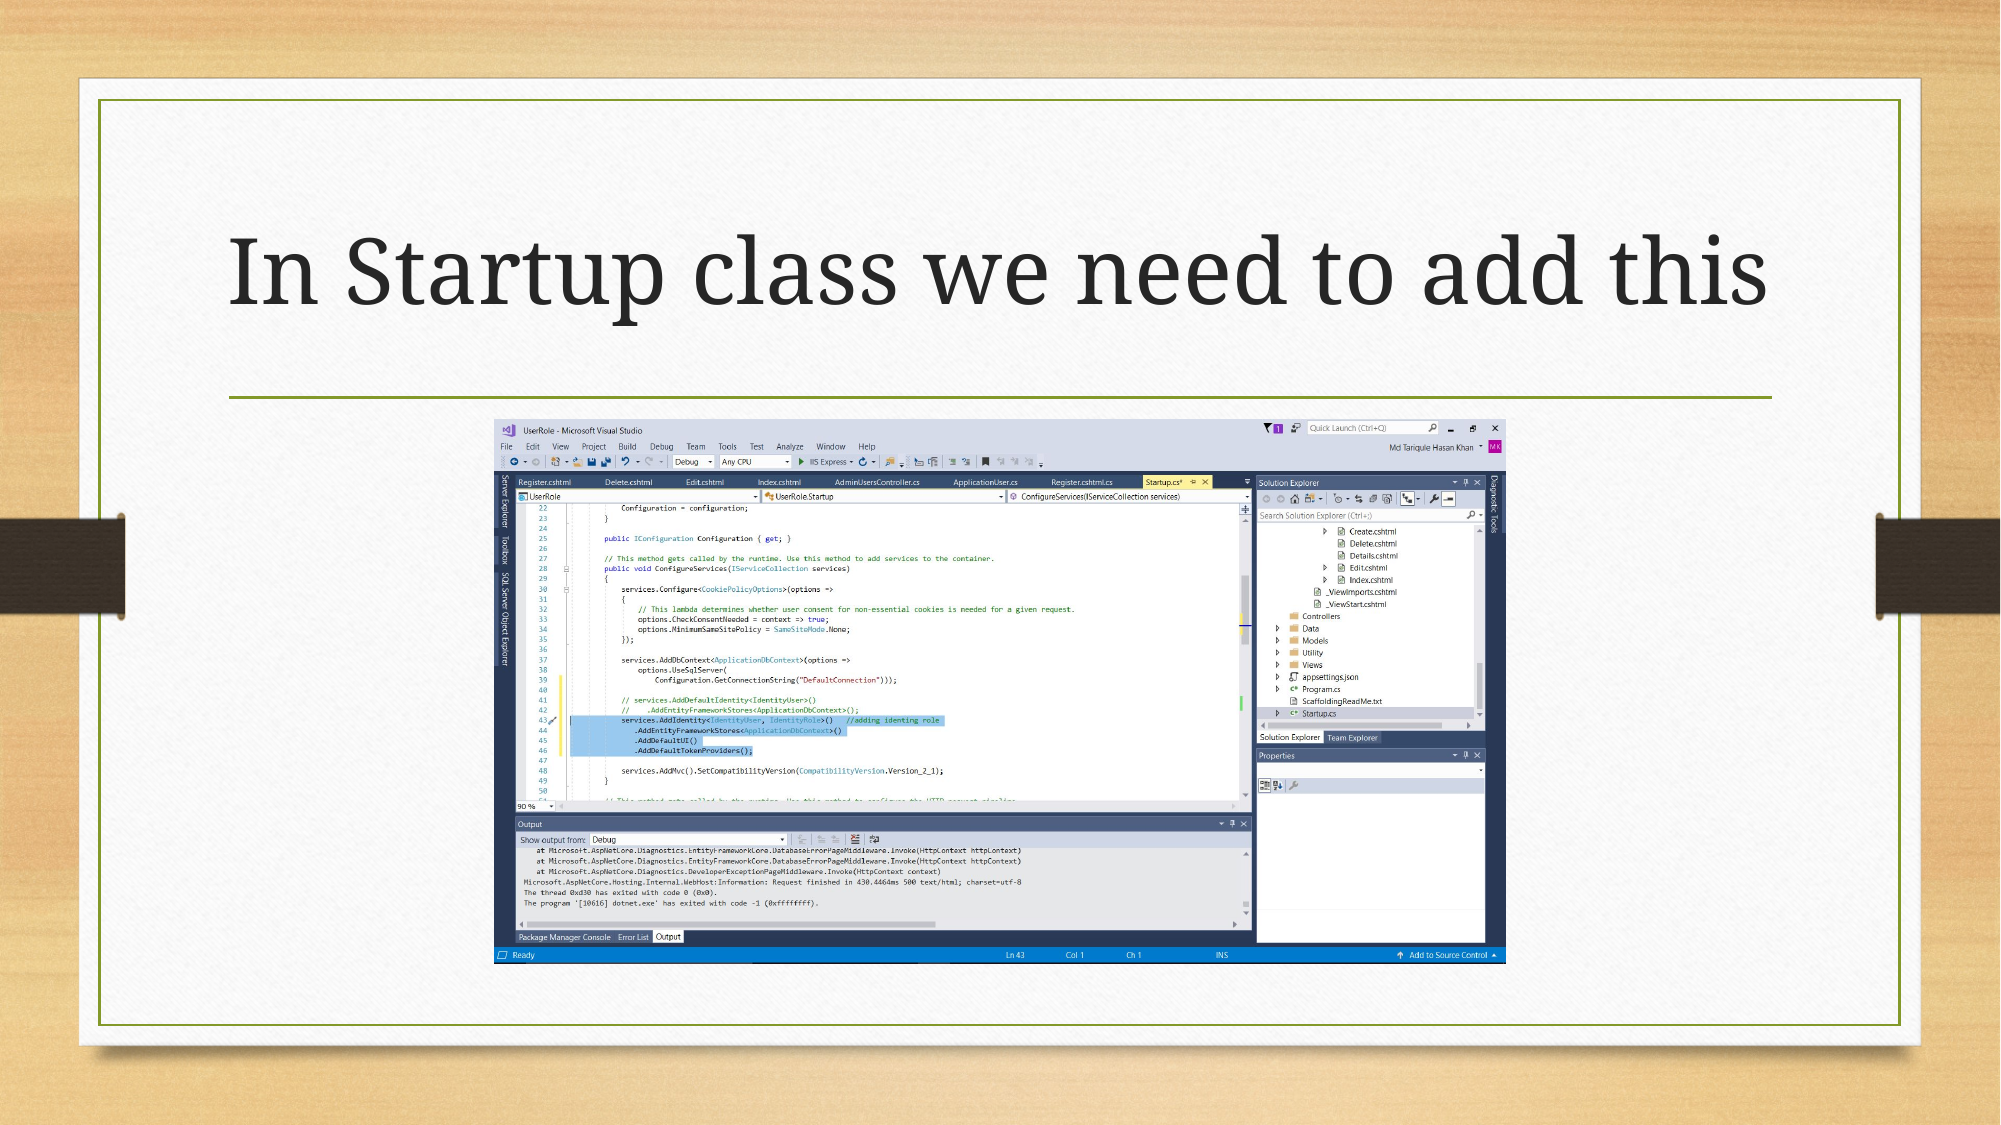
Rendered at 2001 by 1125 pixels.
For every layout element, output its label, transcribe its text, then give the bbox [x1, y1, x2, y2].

title In Startup class we need to add this [212, 161, 1788, 375]
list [493, 419, 1506, 964]
picture [0, 0, 2001, 1125]
